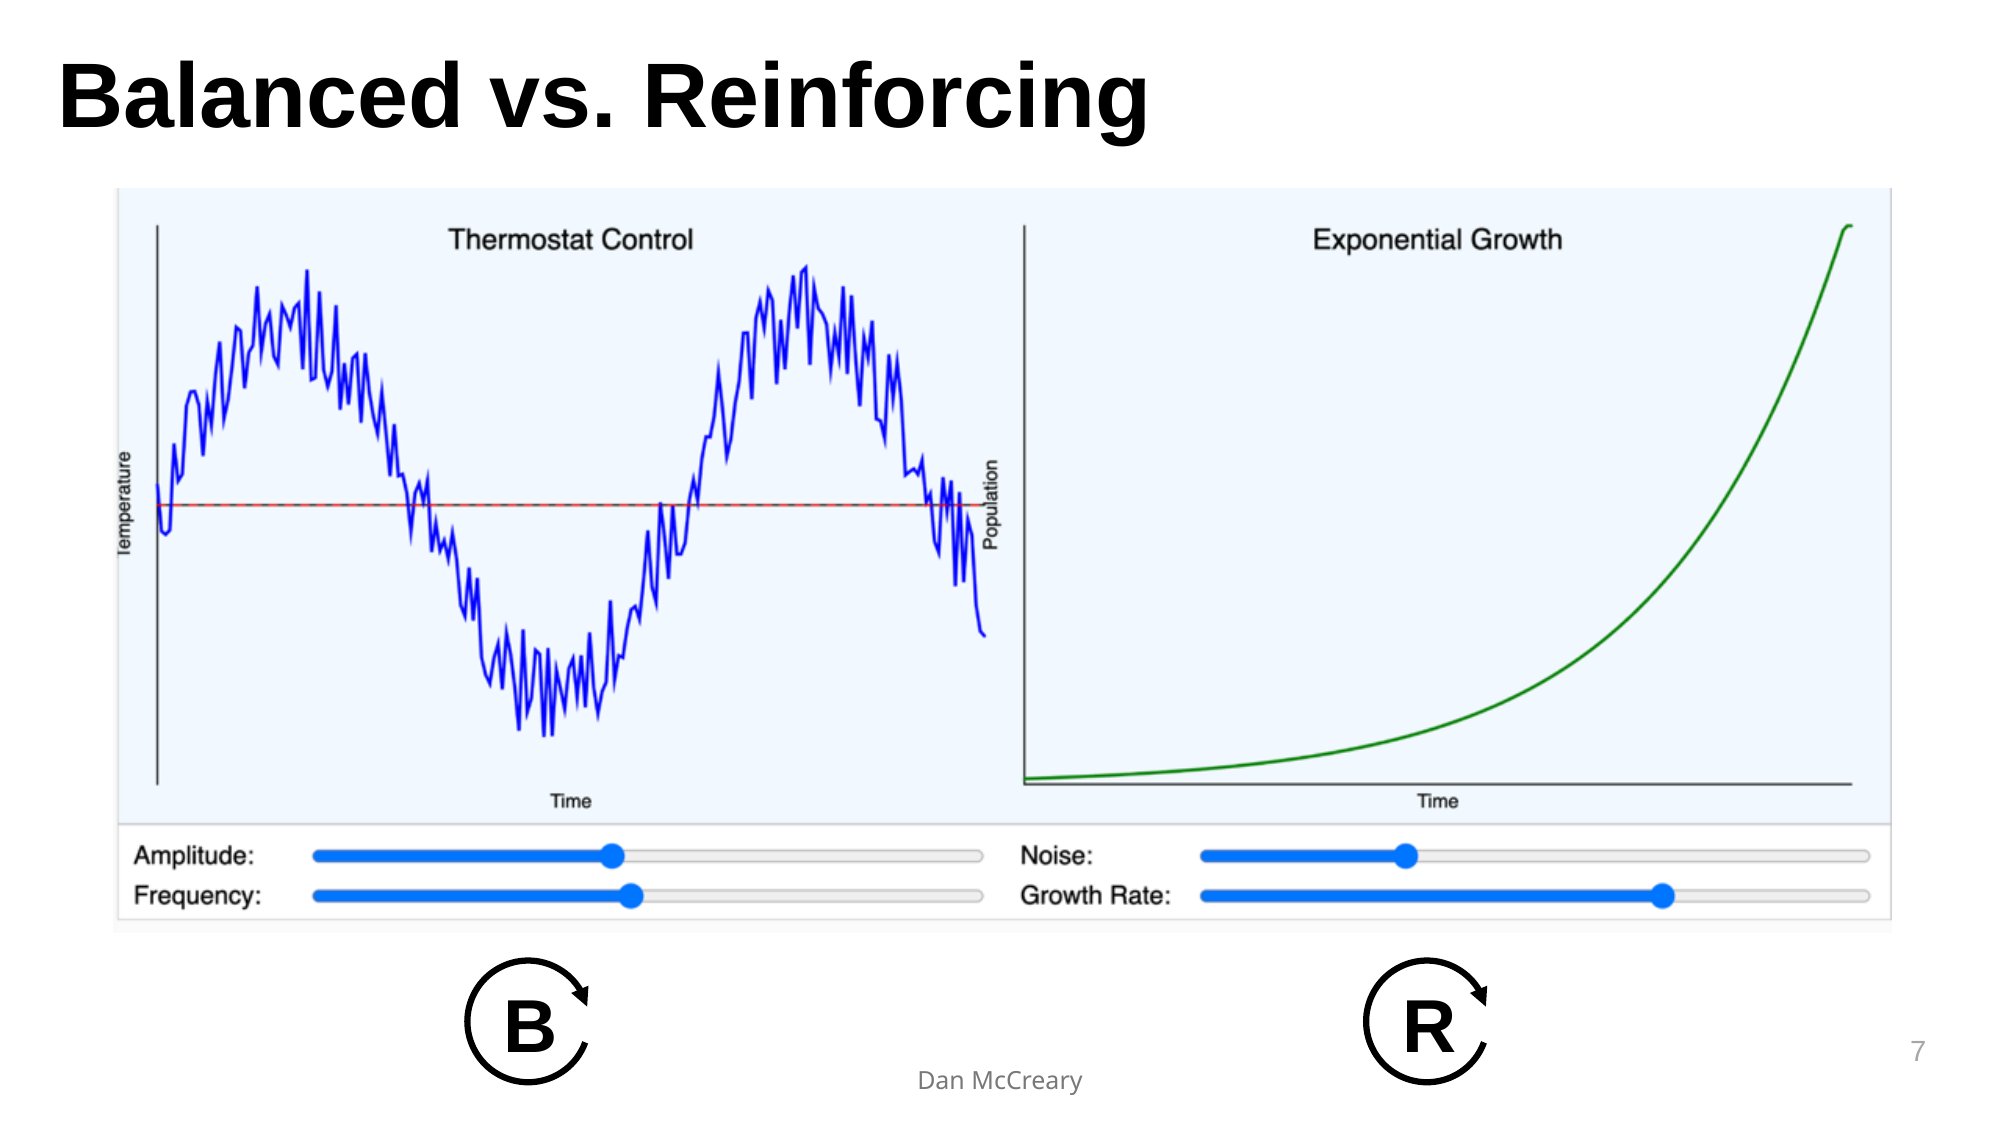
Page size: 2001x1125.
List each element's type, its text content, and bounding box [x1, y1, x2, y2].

picture [112, 187, 1892, 933]
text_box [1365, 960, 1489, 1083]
slide_number 7 [1491, 1019, 1942, 1080]
title Balanced vs. Reinforcing [42, 35, 1768, 161]
footer Dan McCreary [662, 1052, 1338, 1112]
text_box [466, 960, 590, 1083]
